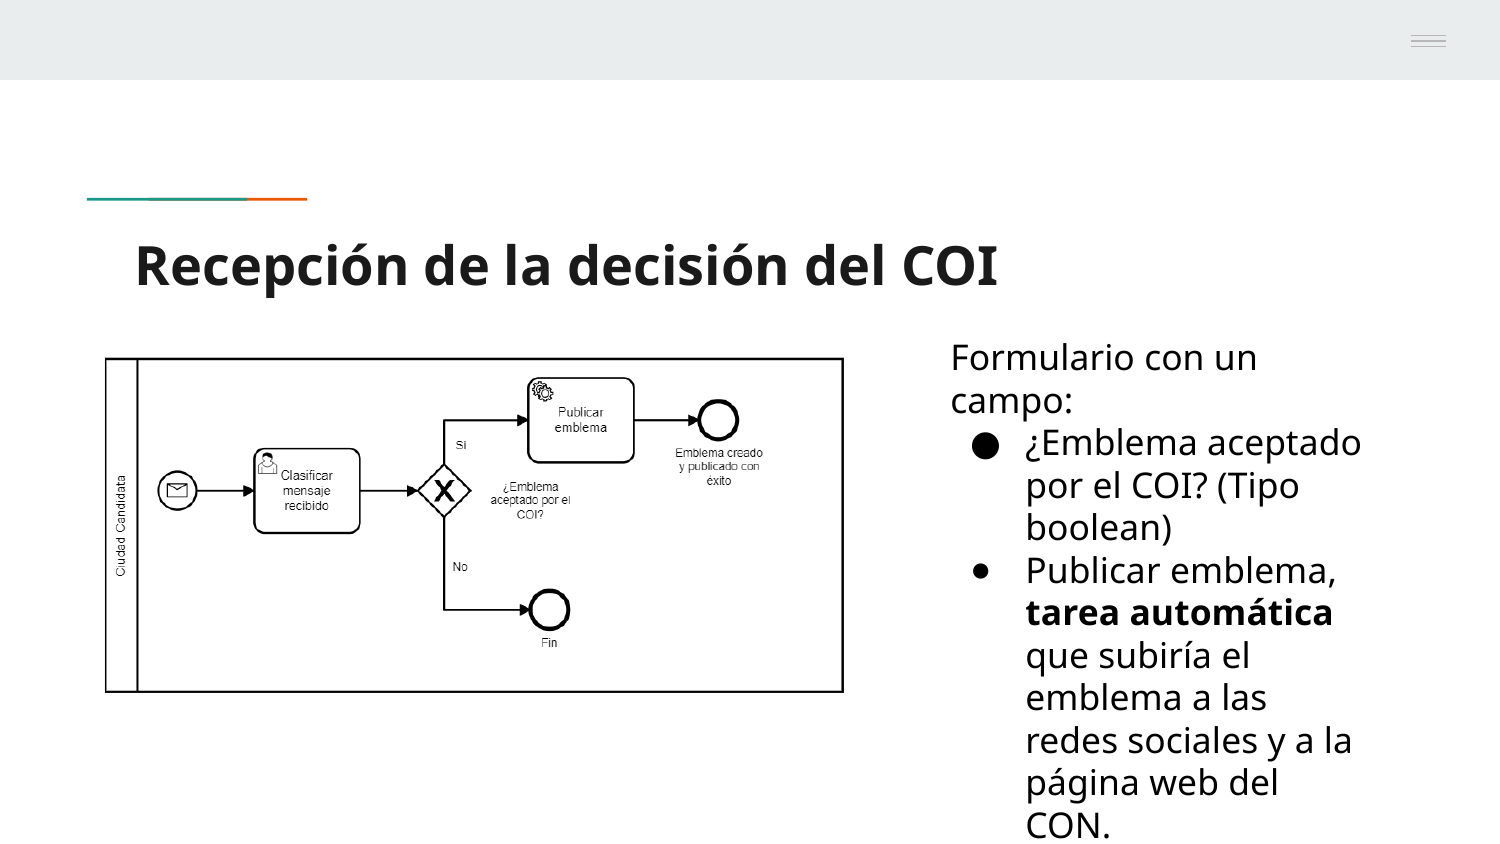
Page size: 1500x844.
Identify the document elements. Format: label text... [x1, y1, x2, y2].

list Formulario con un campo: ¿Emblema aceptado por el COI? (Tipo boolean) Publicar emblema, tarea automática que subiría el emblema a las redes sociales y a la página web del CON. [935, 320, 1381, 692]
title Recepción de la decisión del COI [119, 216, 1381, 305]
picture [95, 346, 856, 707]
